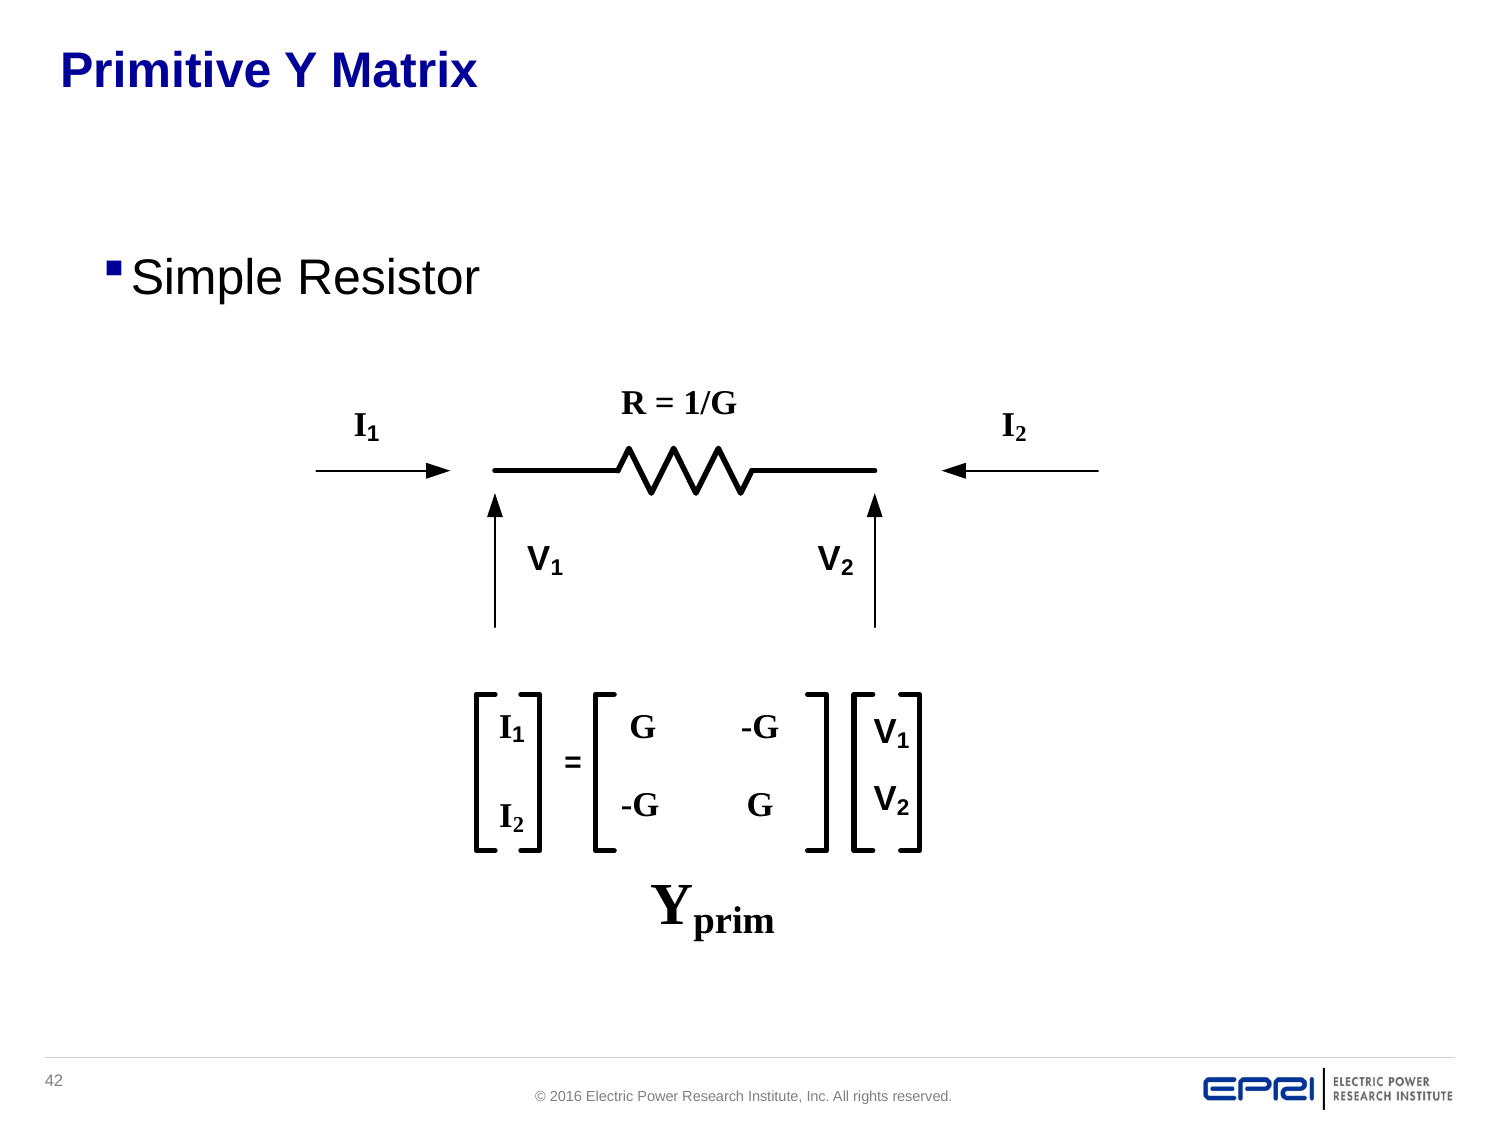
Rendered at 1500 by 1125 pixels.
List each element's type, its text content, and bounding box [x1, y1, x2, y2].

title Primitive Y Matrix [44, 29, 1456, 151]
list Simple Resistor [87, 237, 1438, 1048]
picture [1200, 1064, 1455, 1113]
picture [312, 374, 1102, 948]
